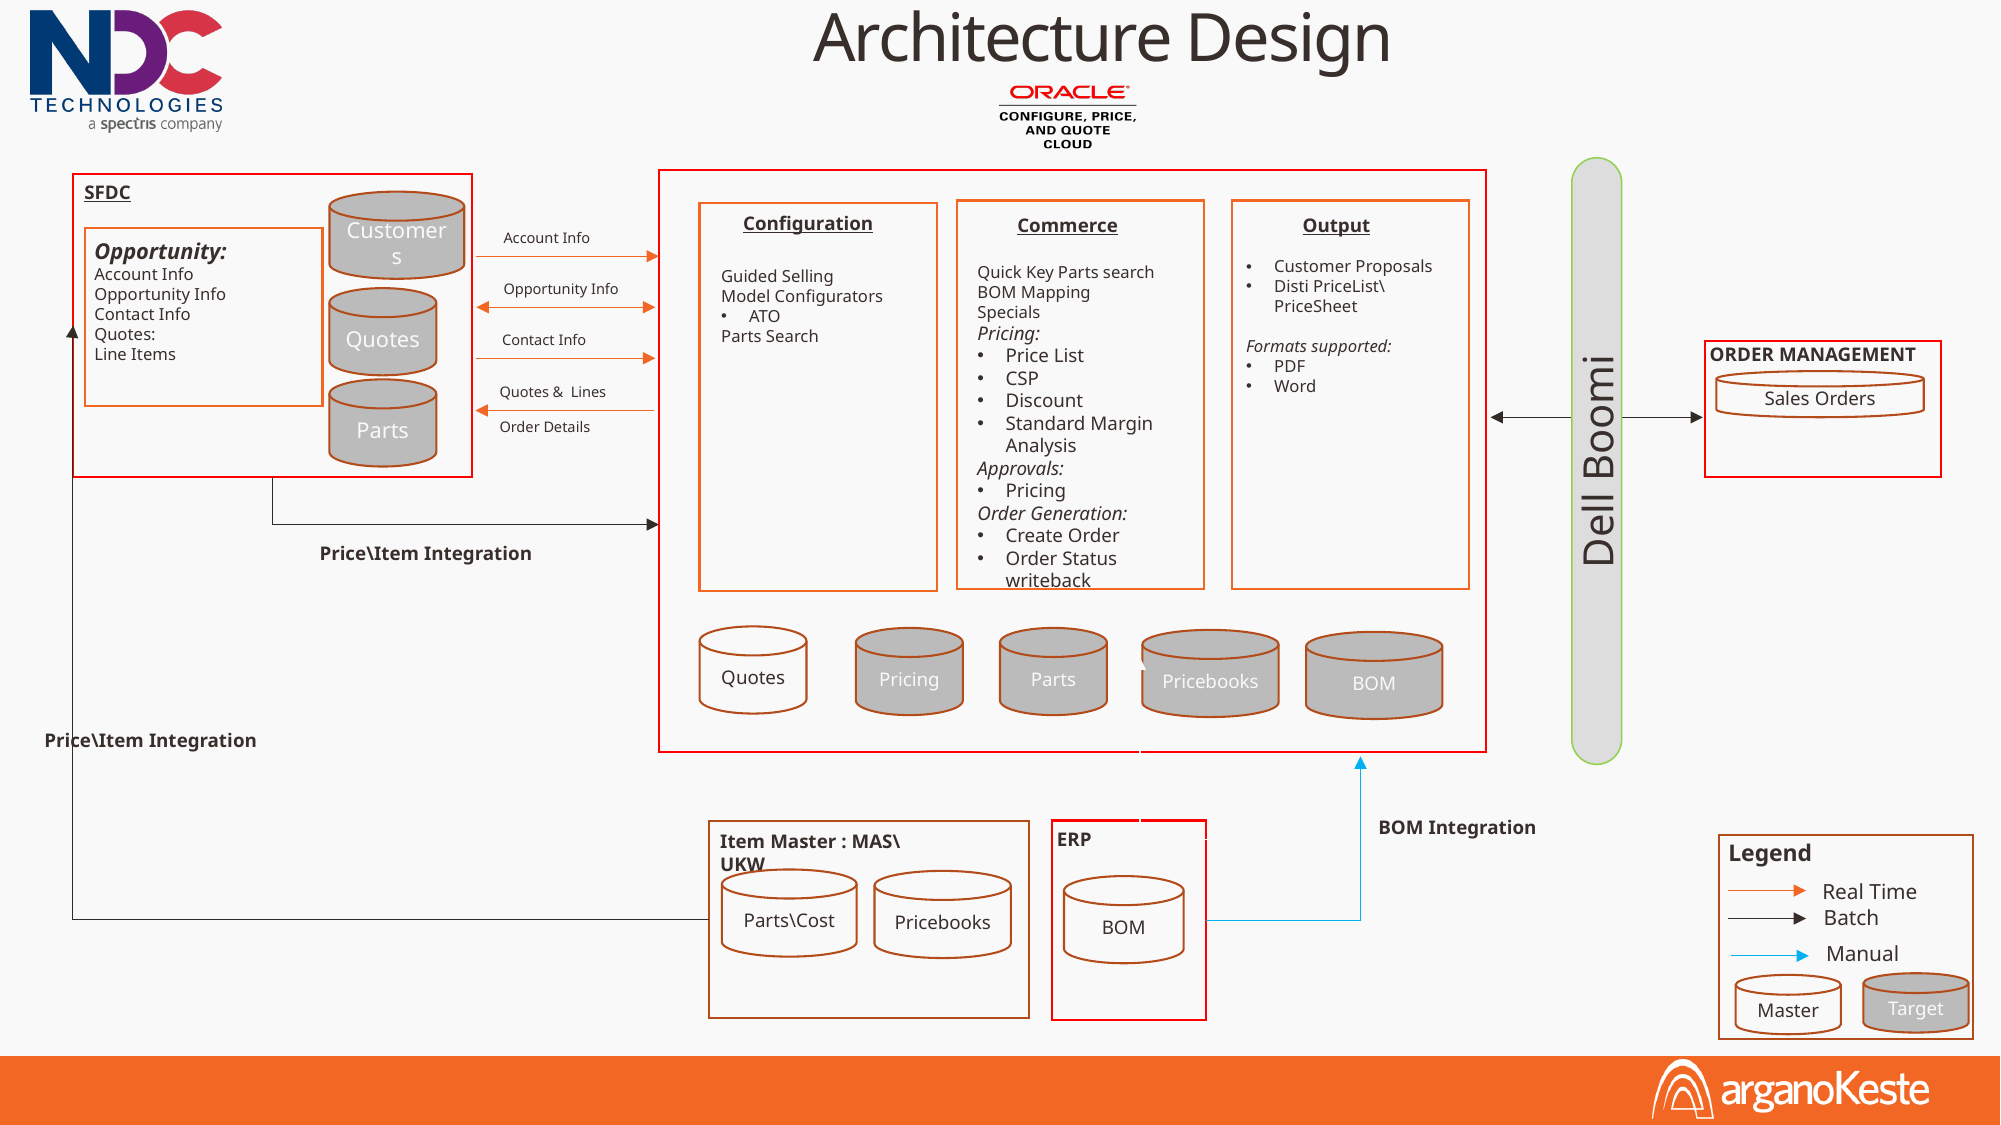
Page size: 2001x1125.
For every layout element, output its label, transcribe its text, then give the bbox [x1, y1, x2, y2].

text_box Dell Boomi [1571, 157, 1622, 417]
text_box Quotes [709, 625, 808, 715]
text_box Pricing [854, 626, 964, 717]
text_box Batch [1808, 896, 1948, 937]
text_box Architecture Design [36, 3, 1804, 79]
text_box [698, 202, 938, 592]
text_box Guided Selling Model Configurators ATO Parts Search [706, 258, 928, 376]
text_box [1191, 820, 1201, 839]
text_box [1096, 700, 1279, 796]
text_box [272, 477, 659, 525]
text_box Master [1734, 973, 1842, 1036]
text_box Customers [328, 190, 466, 280]
text_box Commerce [984, 205, 1151, 244]
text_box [1201, 760, 1366, 916]
text_box Opportunity Info [488, 272, 642, 305]
picture [984, 79, 1151, 155]
text_box Parts\Cost [720, 868, 858, 958]
text_box Price\Item Integration [29, 721, 73, 759]
text_box [84, 227, 324, 325]
text_box Configuration [725, 204, 891, 242]
text_box Quotes [328, 287, 438, 325]
text_box [1231, 199, 1470, 590]
text_box BOM [1305, 630, 1444, 721]
text_box Legend [1713, 830, 1852, 874]
text_box BOM Integration [1366, 808, 1618, 846]
text_box Target [1862, 973, 1970, 1034]
text_box [658, 169, 1487, 753]
text_box [1704, 341, 1941, 478]
text_box [1052, 840, 1206, 1020]
text_box Dell Boomi [1571, 418, 1622, 765]
text_box [956, 199, 1205, 590]
text_box SFDC [69, 173, 146, 211]
text_box [1718, 834, 1974, 1040]
picture [30, 10, 222, 133]
text_box ERP [1042, 820, 1191, 858]
text_box Pricebooks [873, 869, 1012, 960]
text_box ORDER MANAGEMENT [1694, 335, 1947, 373]
text_box [708, 820, 1030, 1019]
text_box Manual [1811, 932, 1950, 973]
text_box Account Info [488, 221, 626, 254]
text_box BOM [1062, 875, 1185, 965]
text_box Parts [998, 626, 1108, 717]
text_box [73, 173, 473, 325]
text_box Item Master : MAS\UKW [709, 822, 960, 883]
text_box Opportunity: Account Info Opportunity Info Contact Info Quotes: Line Items [79, 230, 301, 325]
text_box Pricebooks [1141, 628, 1280, 705]
text_box Output [1253, 205, 1420, 244]
text_box Real Time [1807, 871, 1946, 912]
picture [1650, 1056, 1930, 1121]
text_box Sales Orders [1715, 370, 1925, 419]
text_box Customer Proposals Disti PriceList\PriceSheet Formats supported: PDF Word [1231, 248, 1453, 426]
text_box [73, 325, 709, 920]
text_box Quick Key Parts search BOM Mapping Specials Pricing: Price List CSP Discount Standard Margin Analysis Approvals: Pricing Order Generation: Create Order Order Status writeback [962, 254, 1198, 622]
